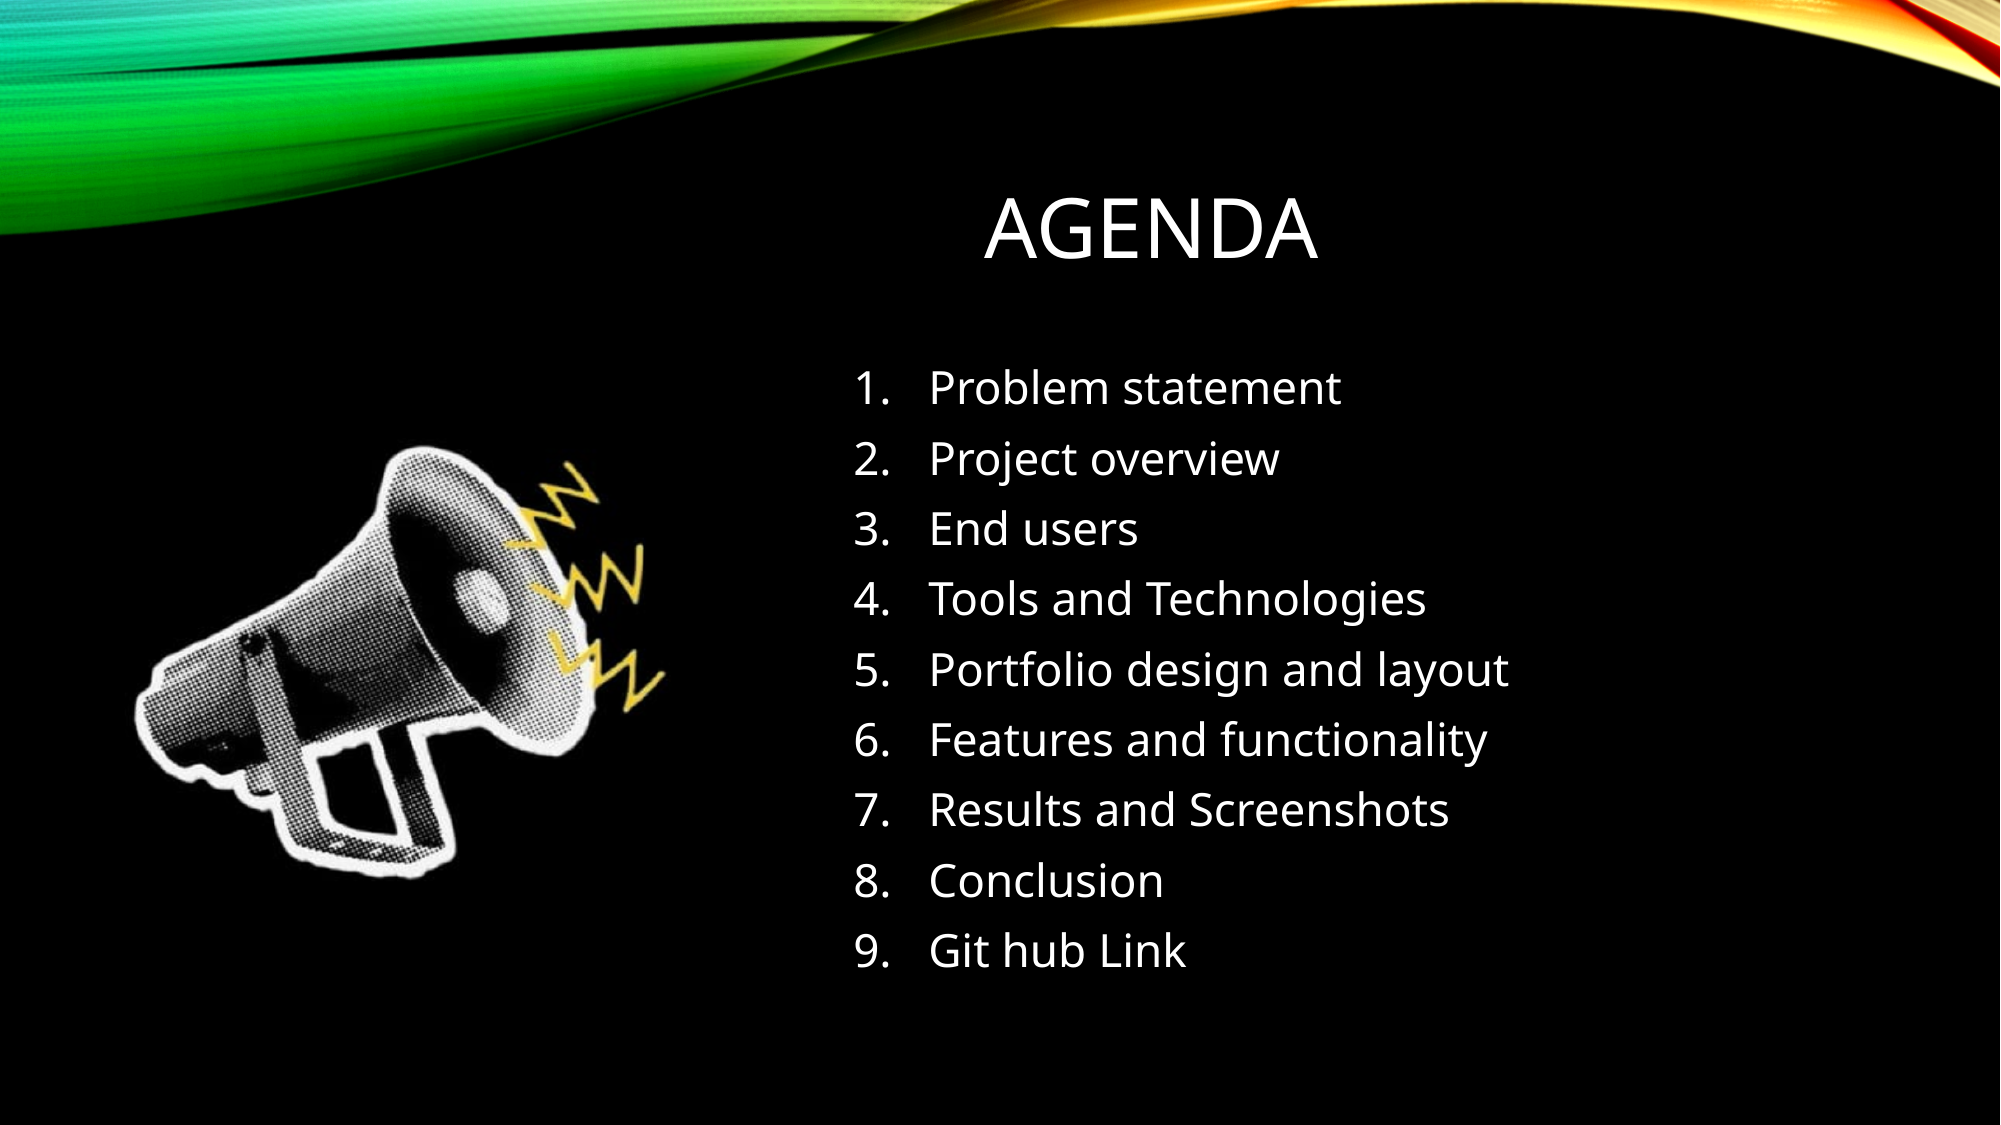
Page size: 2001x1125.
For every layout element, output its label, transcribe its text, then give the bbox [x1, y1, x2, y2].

list Problem statement Project overview End users Tools and Technologies Portfolio design and layout Features and functionality Results and Screenshots Conclusion Git hub Link [838, 358, 1567, 1019]
picture [97, 400, 739, 941]
picture [0, 0, 2000, 237]
title AGENDA [474, 125, 1888, 338]
